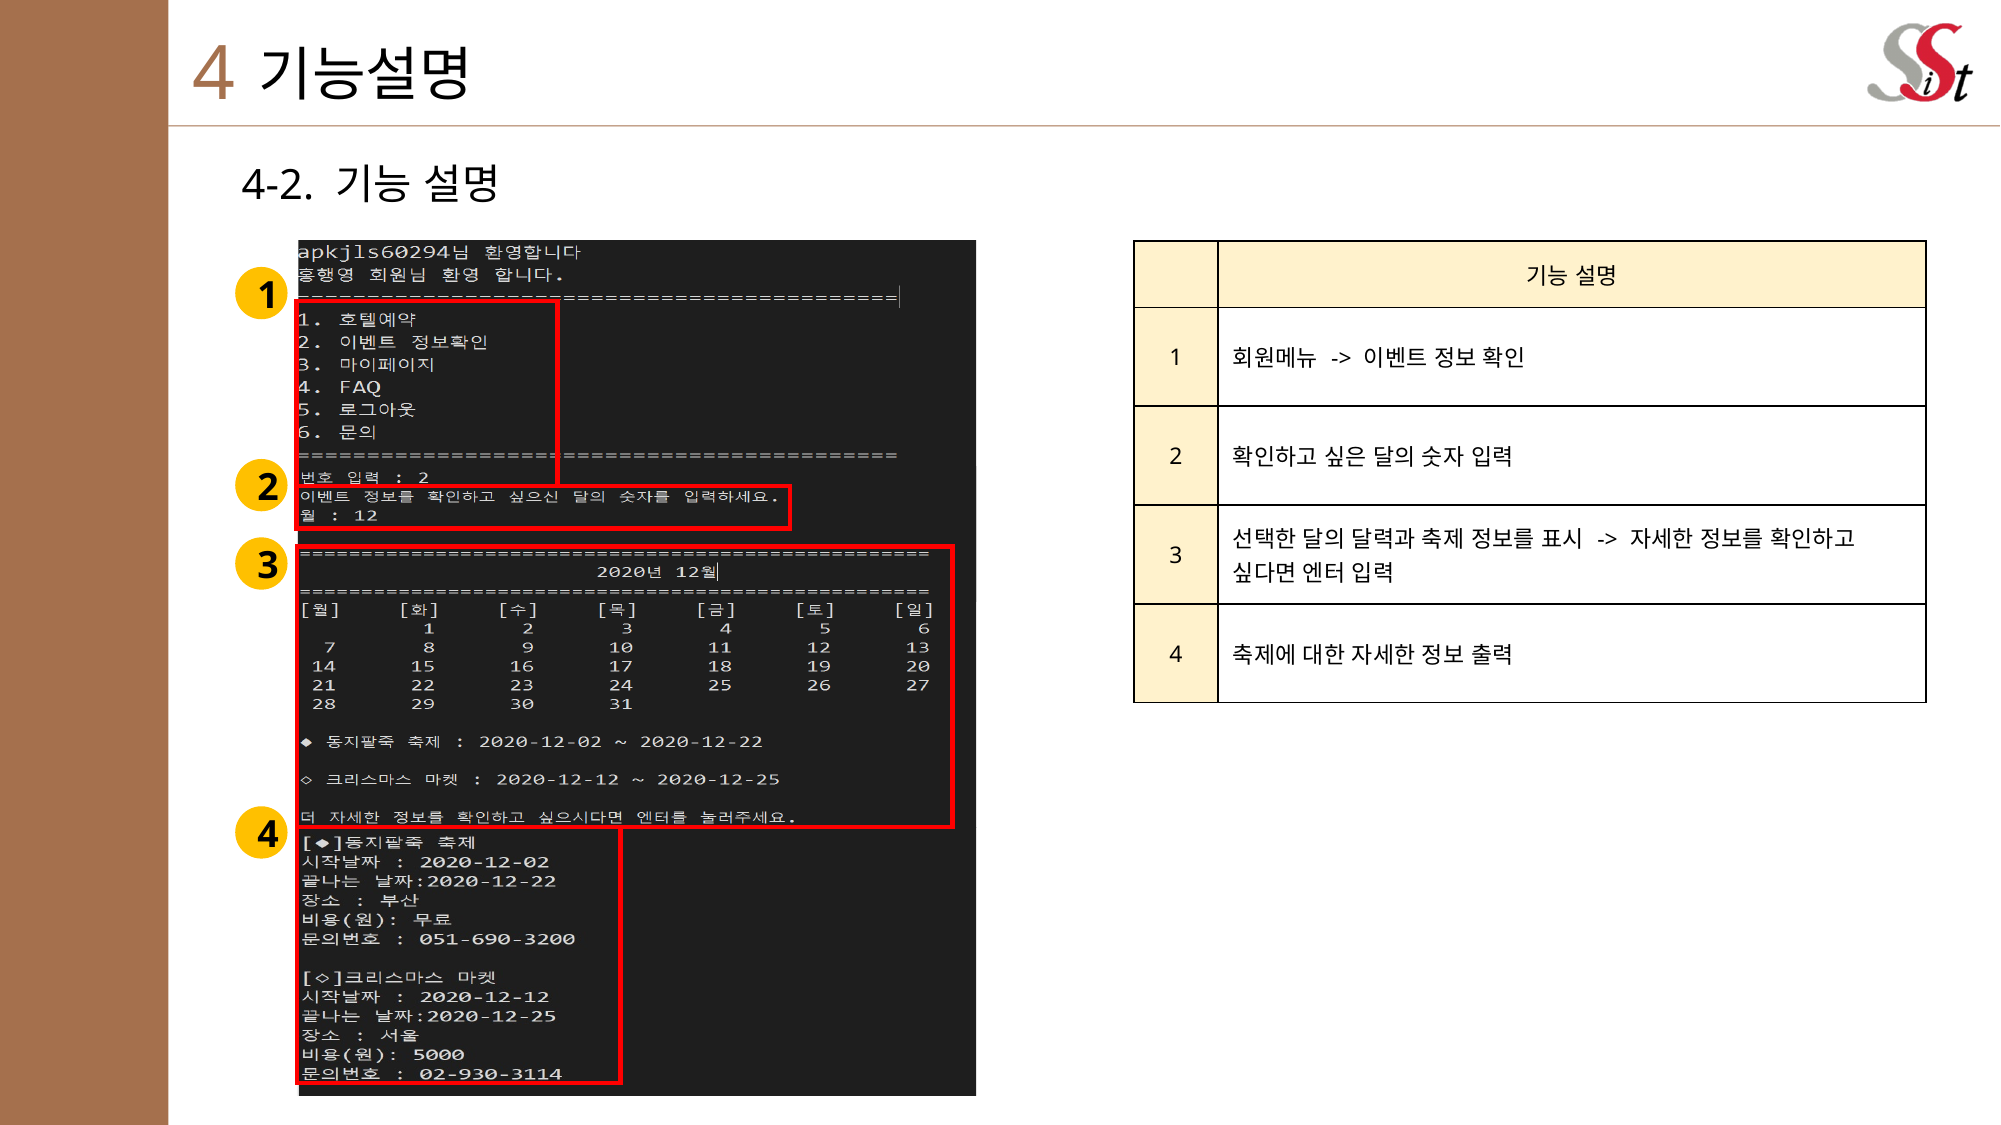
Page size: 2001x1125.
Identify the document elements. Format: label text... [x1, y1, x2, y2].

table_cell 4 [1135, 605, 1217, 702]
picture [1855, 11, 1994, 115]
text_box 4-2. 기능 설명 [226, 150, 748, 216]
text_box 3 [234, 536, 289, 591]
text_box 1 [234, 265, 289, 321]
text_box 2 [234, 457, 289, 513]
text_box 기능설명 [255, 29, 765, 114]
table_cell 2 [1135, 407, 1217, 504]
text_box 4 [234, 805, 289, 860]
picture [296, 240, 977, 1096]
table_cell 확인하고 싶은 달의 숫자 입력 [1219, 407, 1925, 504]
table_cell 회원메뉴 -> 이벤트 정보 확인 [1219, 308, 1925, 405]
table_header [1135, 242, 1217, 307]
text_box [0, 0, 169, 1125]
table_cell 3 [1135, 506, 1217, 603]
text_box 4 [177, 17, 255, 123]
table_header 기능 설명 [1219, 242, 1925, 307]
table_cell 선택한 달의 달력과 축제 정보를 표시 -> 자세한 정보를 확인하고 싶다면 엔터 입력 [1219, 506, 1925, 603]
table_cell 축제에 대한 자세한 정보 출력 [1219, 605, 1925, 702]
table_cell 1 [1135, 308, 1217, 405]
